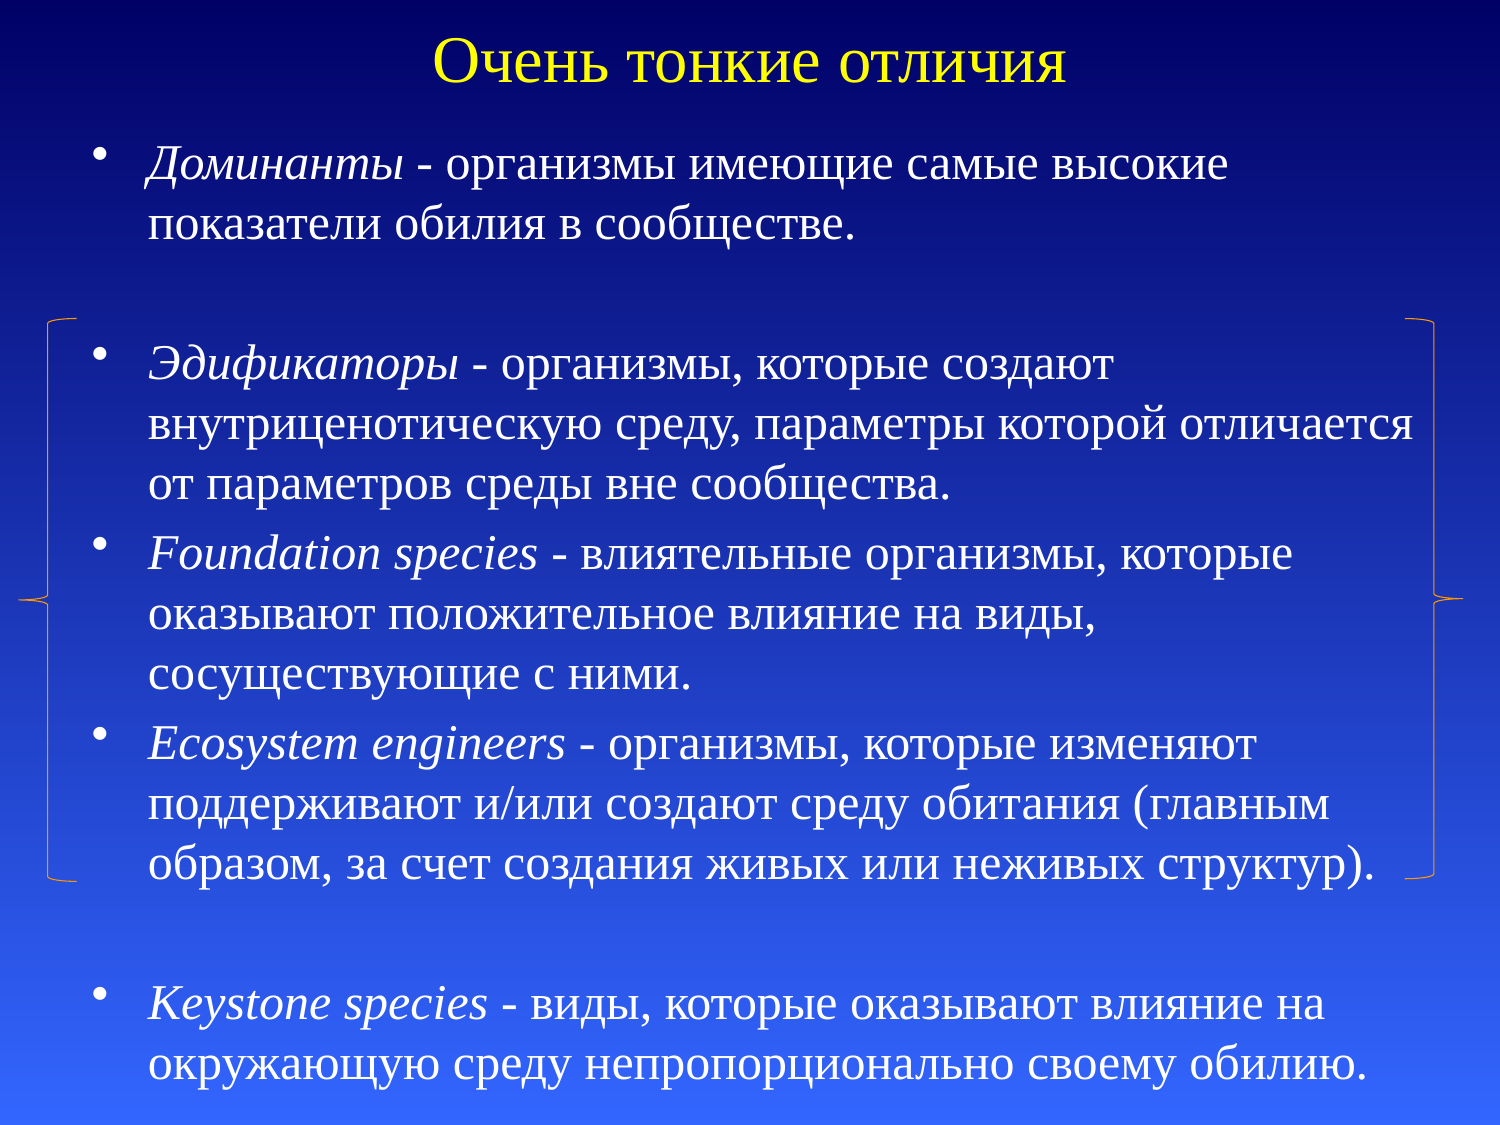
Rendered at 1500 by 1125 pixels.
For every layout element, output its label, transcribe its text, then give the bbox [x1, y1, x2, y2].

title Очень тонкие отличия [112, 9, 1388, 102]
text_box [1404, 318, 1464, 880]
text_box [18, 317, 77, 882]
list Доминанты - организмы имеющие самые высокие показатели обилия в сообществе. Эдификаторы - организмы, которые создают внутриценотическую среду, параметры которой отличается от параметров среды вне сообщества. Foundation species - влиятельные организмы, которые оказывают положительное влияние на виды, сосуществующие с ними. Ecosystem engineers - организмы, которые изменяют поддерживают и/или создают среду обитания (главным образом, за счет создания живых или неживых структур). Keystone species - виды, которые оказывают влияние на окружающую среду непропорционально своему обилию. [76, 121, 1466, 1001]
